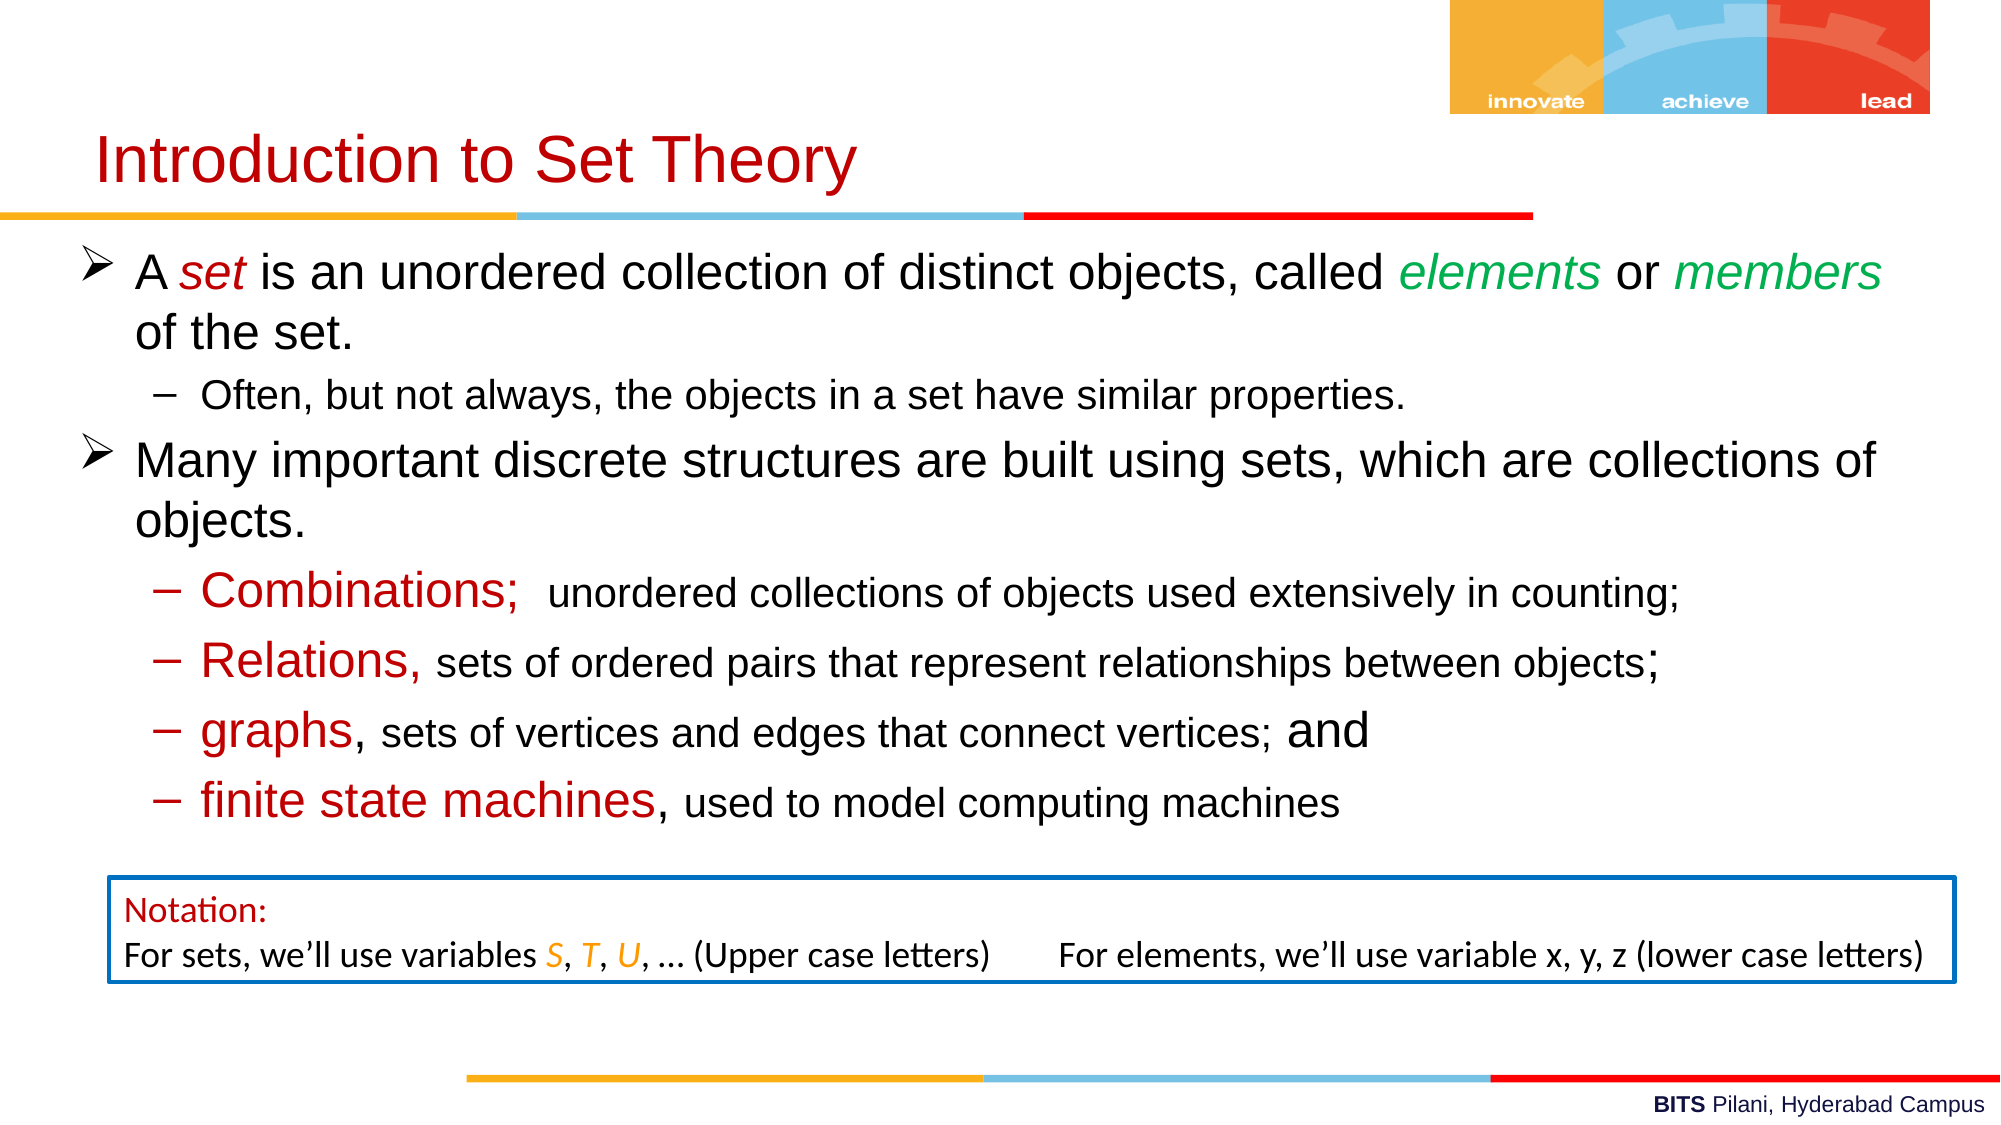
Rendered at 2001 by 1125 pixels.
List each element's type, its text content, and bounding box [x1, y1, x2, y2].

text_box A set is an unordered collection of distinct objects, called elements or members of the set. Often, but not always, the objects in a set have similar properties. Many important discrete structures are built using sets, which are collections of objects. Combinations; unordered collections of objects used extensively in counting; Relations, sets of ordered pairs that represent relationships between objects; graphs, sets of vertices and edges that connect vertices; and finite state machines, used to model computing machines [63, 231, 1935, 1096]
text_box Notation: For sets, we’ll use variables S, T, U, … (Upper case letters) For elements, we’ll use variable x, y, z (lower case letters) [109, 877, 1955, 982]
text_box Introduction to Set Theory [79, 62, 1430, 231]
picture [1449, 0, 1930, 114]
